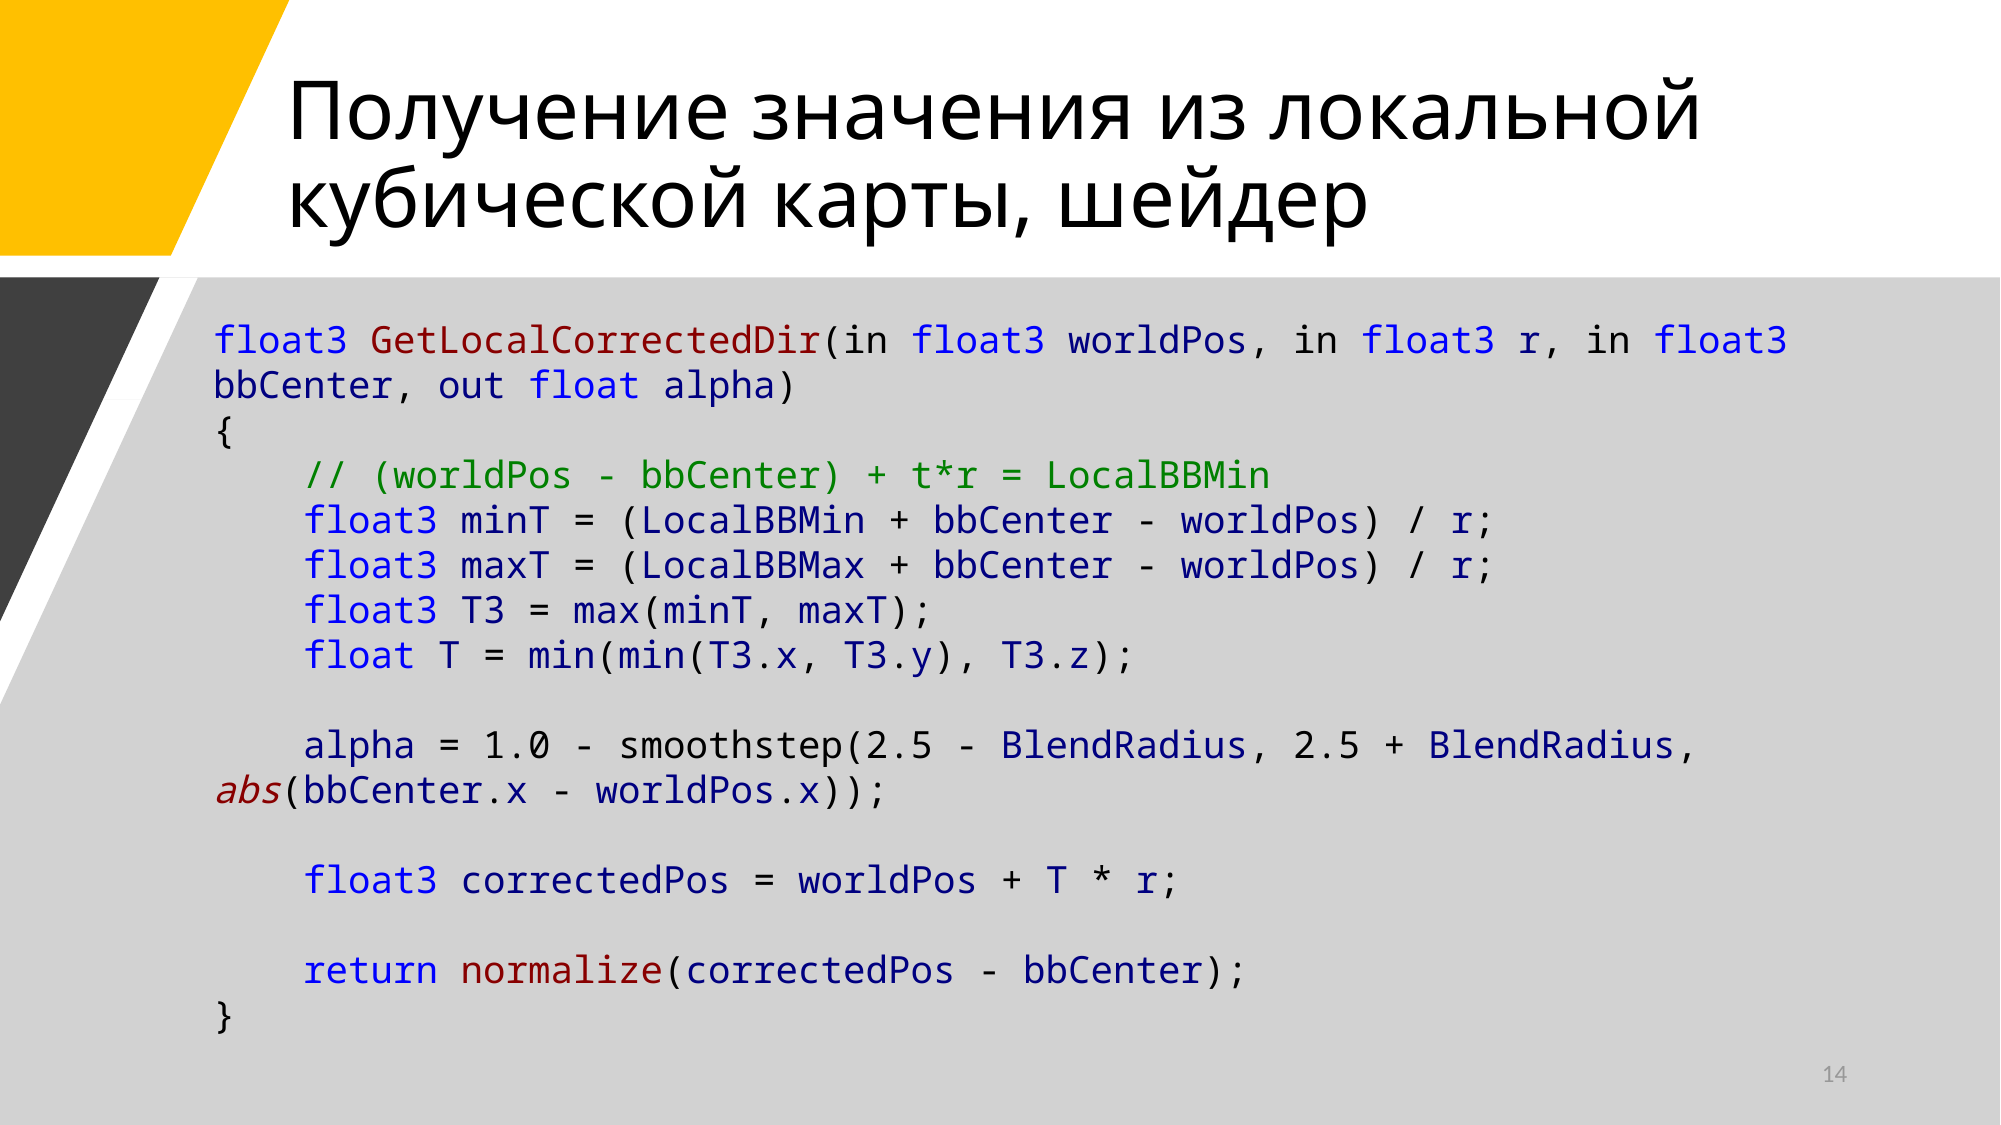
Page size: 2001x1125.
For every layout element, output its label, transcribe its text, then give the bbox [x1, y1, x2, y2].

text_box [0, 0, 291, 257]
slide_number 14 [1412, 1044, 1863, 1103]
text_box [0, 276, 2000, 1125]
text_box [0, 276, 162, 622]
text_box float3 GetLocalCorrectedDir(in float3 worldPos, in float3 r, in float3 bbCenter, out float alpha) { // (worldPos - bbCenter) + t*r = LocalBBMin float3 minT = (LocalBBMin + bbCenter - worldPos) / r; float3 maxT = (LocalBBMax + bbCenter - worldPos) / r; float3 T3 = max(minT, maxT); float T = min(min(T3.x, T3.y), T3.z); alpha = 1.0 - smoothstep(2.5 - BlendRadius, 2.5 + BlendRadius, abs(bbCenter.x - worldPos.x)); float3 correctedPos = worldPos + T * r; return normalize(correctedPos - bbCenter); } [198, 309, 1889, 1044]
title Получение значения из локальной кубической карты, шейдер [271, 60, 1808, 255]
